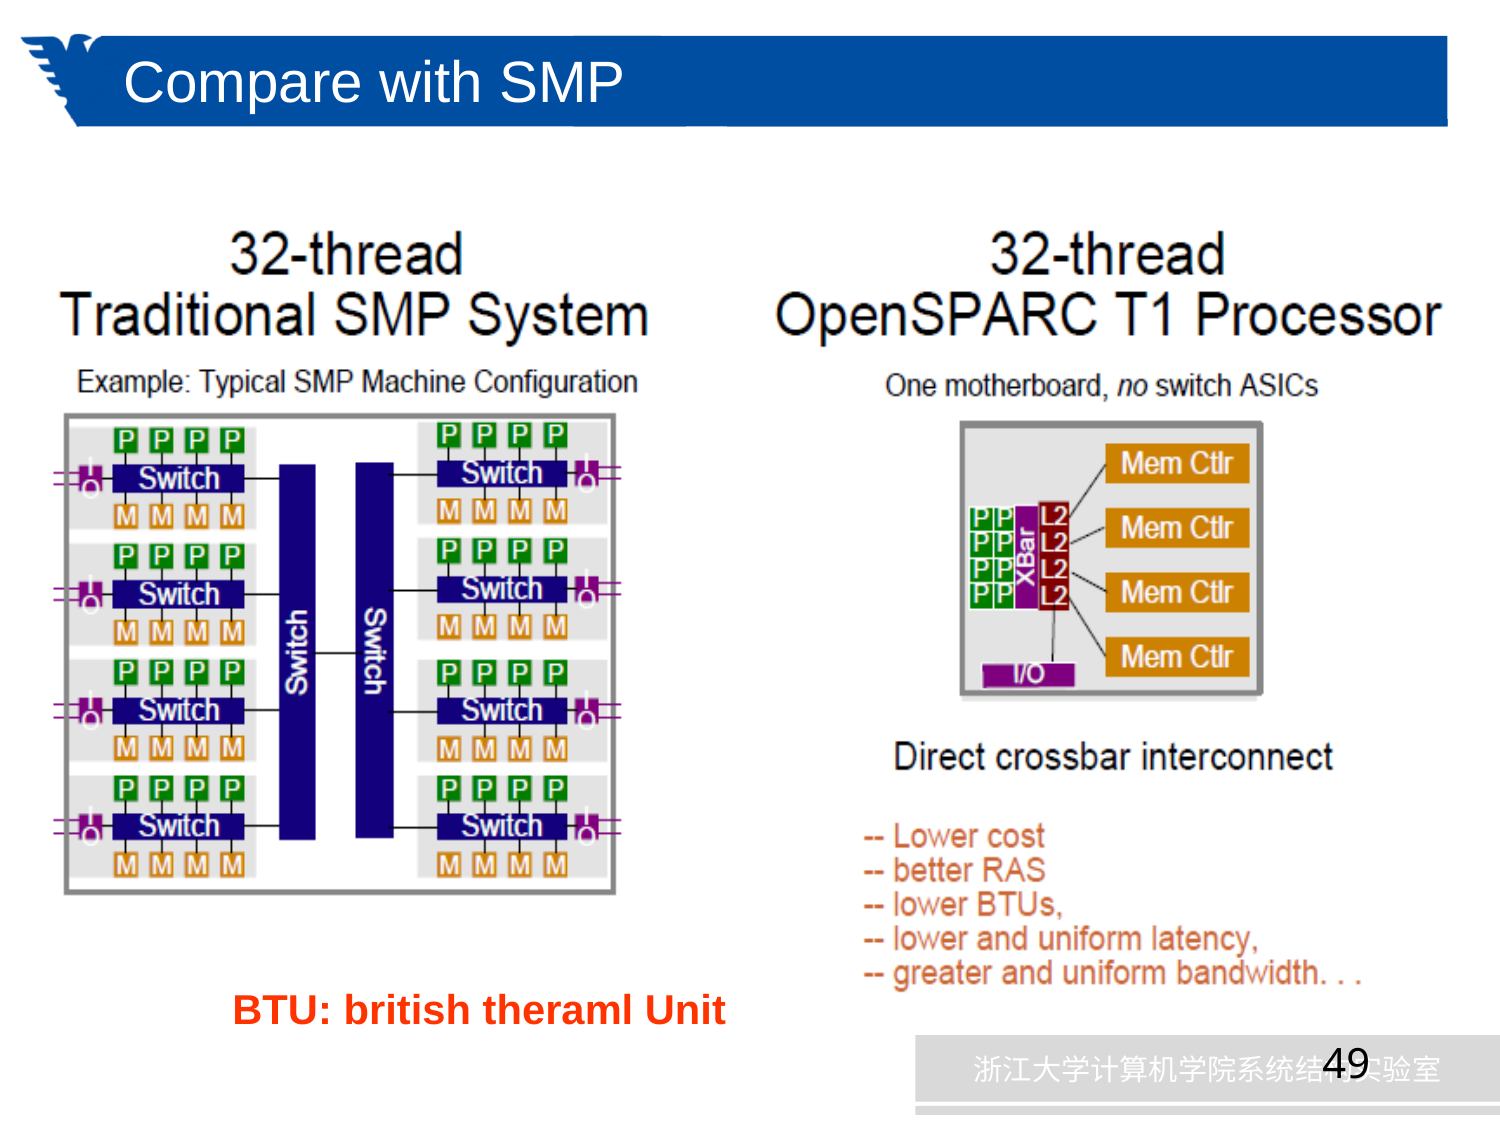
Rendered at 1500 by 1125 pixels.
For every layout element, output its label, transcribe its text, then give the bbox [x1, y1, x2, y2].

picture [5, 19, 148, 127]
title Compare with SMP [108, 38, 1406, 121]
picture [0, 184, 1500, 1034]
